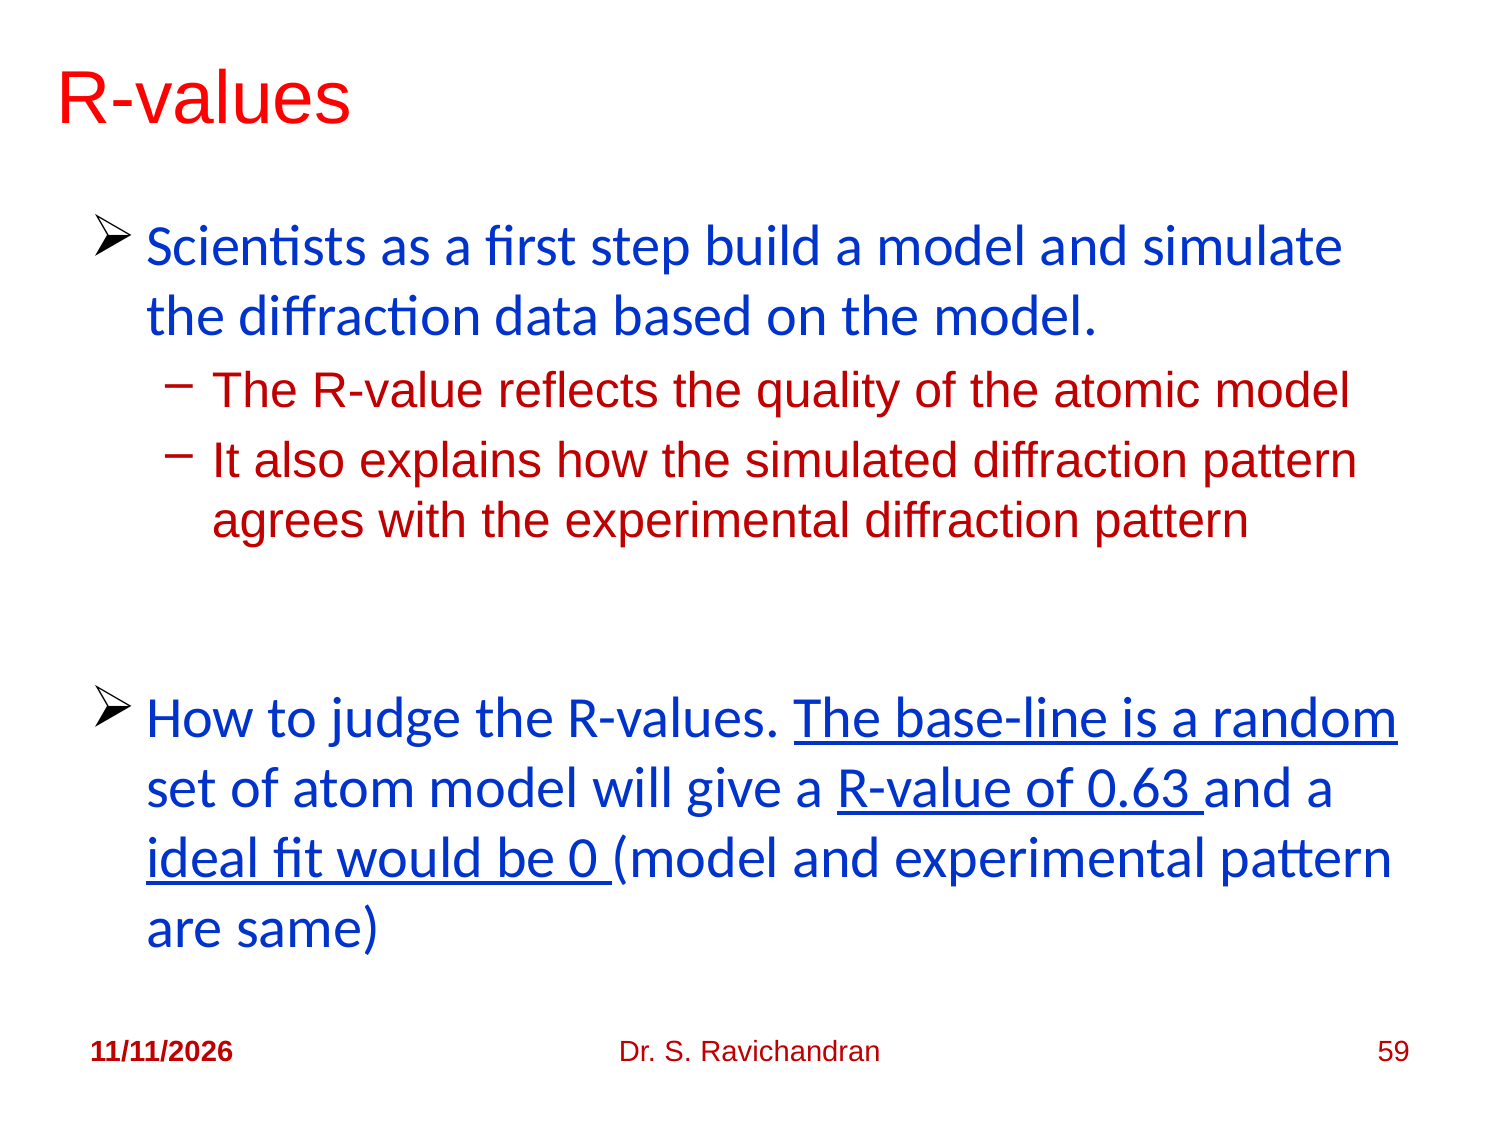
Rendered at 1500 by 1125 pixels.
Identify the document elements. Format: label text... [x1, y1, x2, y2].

list Scientists as a first step build a model and simulate the diffraction data based on the model. The R-value reflects the quality of the atomic model It also explains how the simulated diffraction pattern agrees with the experimental diffraction pattern How to judge the R-values. The base-line is a random set of atom model will give a R-value of 0.63 and a ideal fit would be 0 (model and experimental pattern are same) [75, 200, 1425, 1005]
slide_number 59 [1074, 1024, 1426, 1103]
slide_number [74, 1024, 426, 1103]
footer Dr. S. Ravichandran [512, 1024, 988, 1103]
title R-values [41, 0, 1391, 188]
